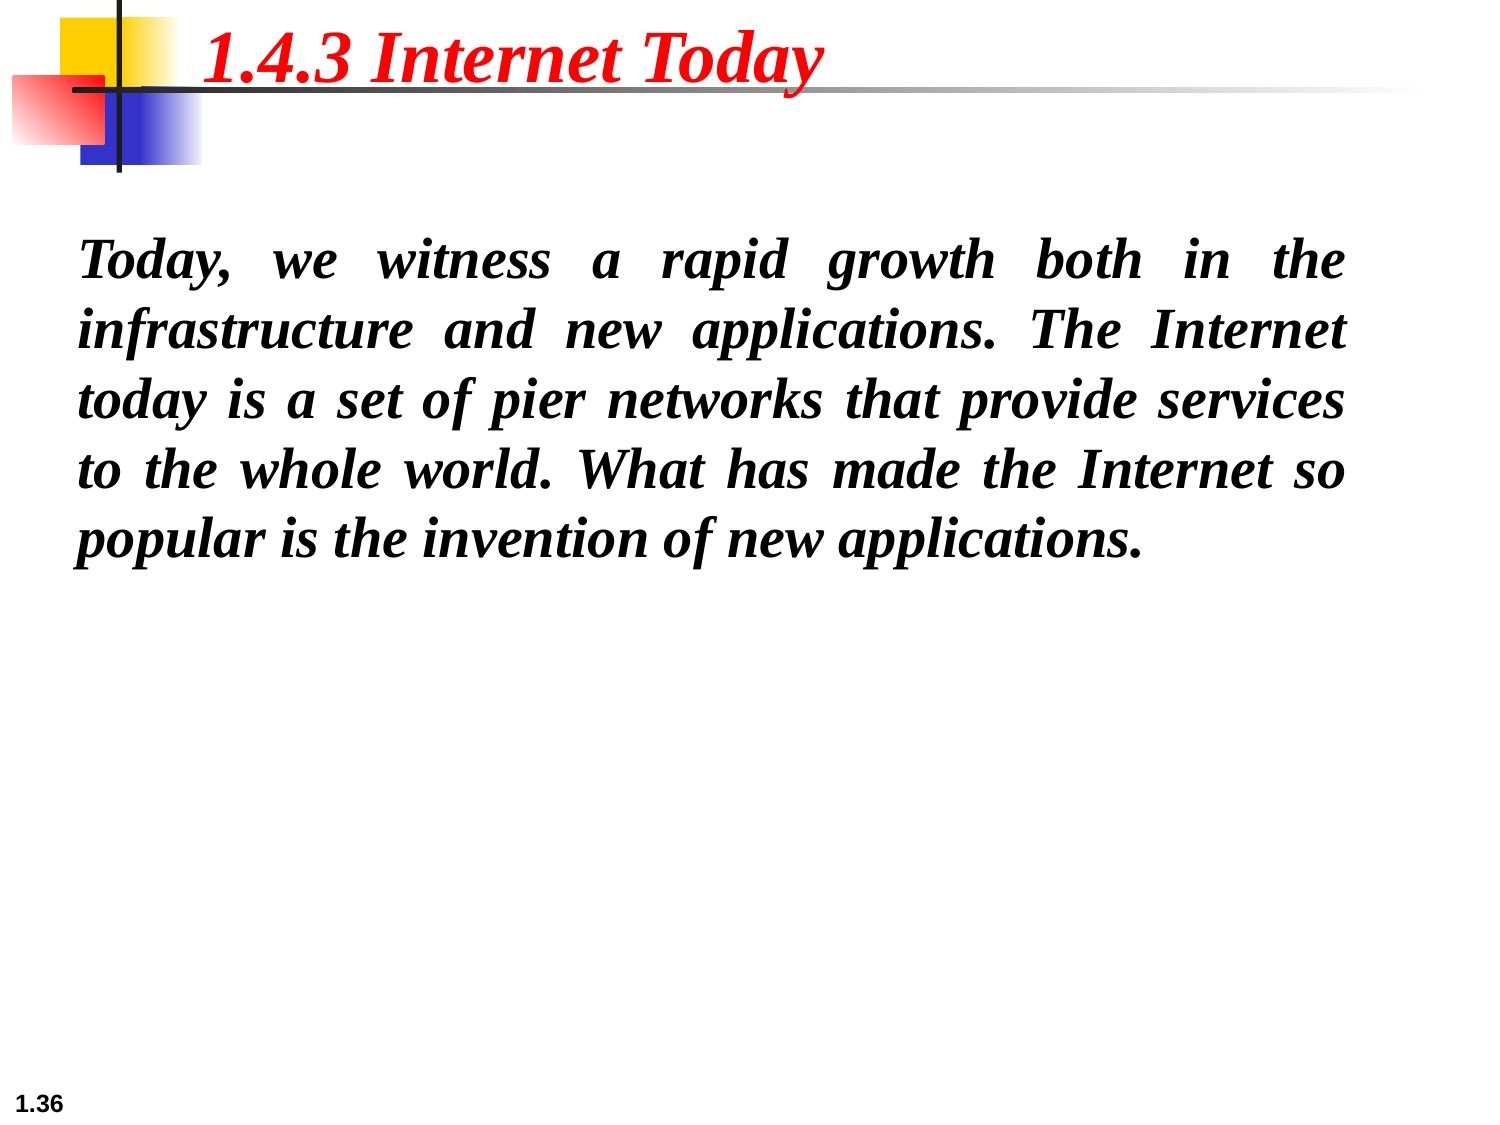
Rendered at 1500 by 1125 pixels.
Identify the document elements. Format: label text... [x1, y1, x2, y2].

text_box [122, 17, 177, 86]
text_box 1.4.3 Internet Today [187, 0, 846, 105]
text_box [80, 93, 116, 165]
text_box [116, 93, 122, 173]
text_box [141, 93, 202, 165]
text_box 1.36 [0, 1049, 313, 1125]
text_box [72, 87, 187, 93]
text_box Today, we witness a rapid growth both in the infrastructure and new applications. The Internet today is a set of pier networks that provide services to the whole world. What has made the Internet so popular is the invention of new applications. [62, 212, 1363, 578]
text_box [12, 75, 105, 145]
text_box [846, 87, 1423, 93]
text_box [116, 0, 122, 87]
text_box [122, 93, 141, 165]
text_box [60, 17, 116, 86]
